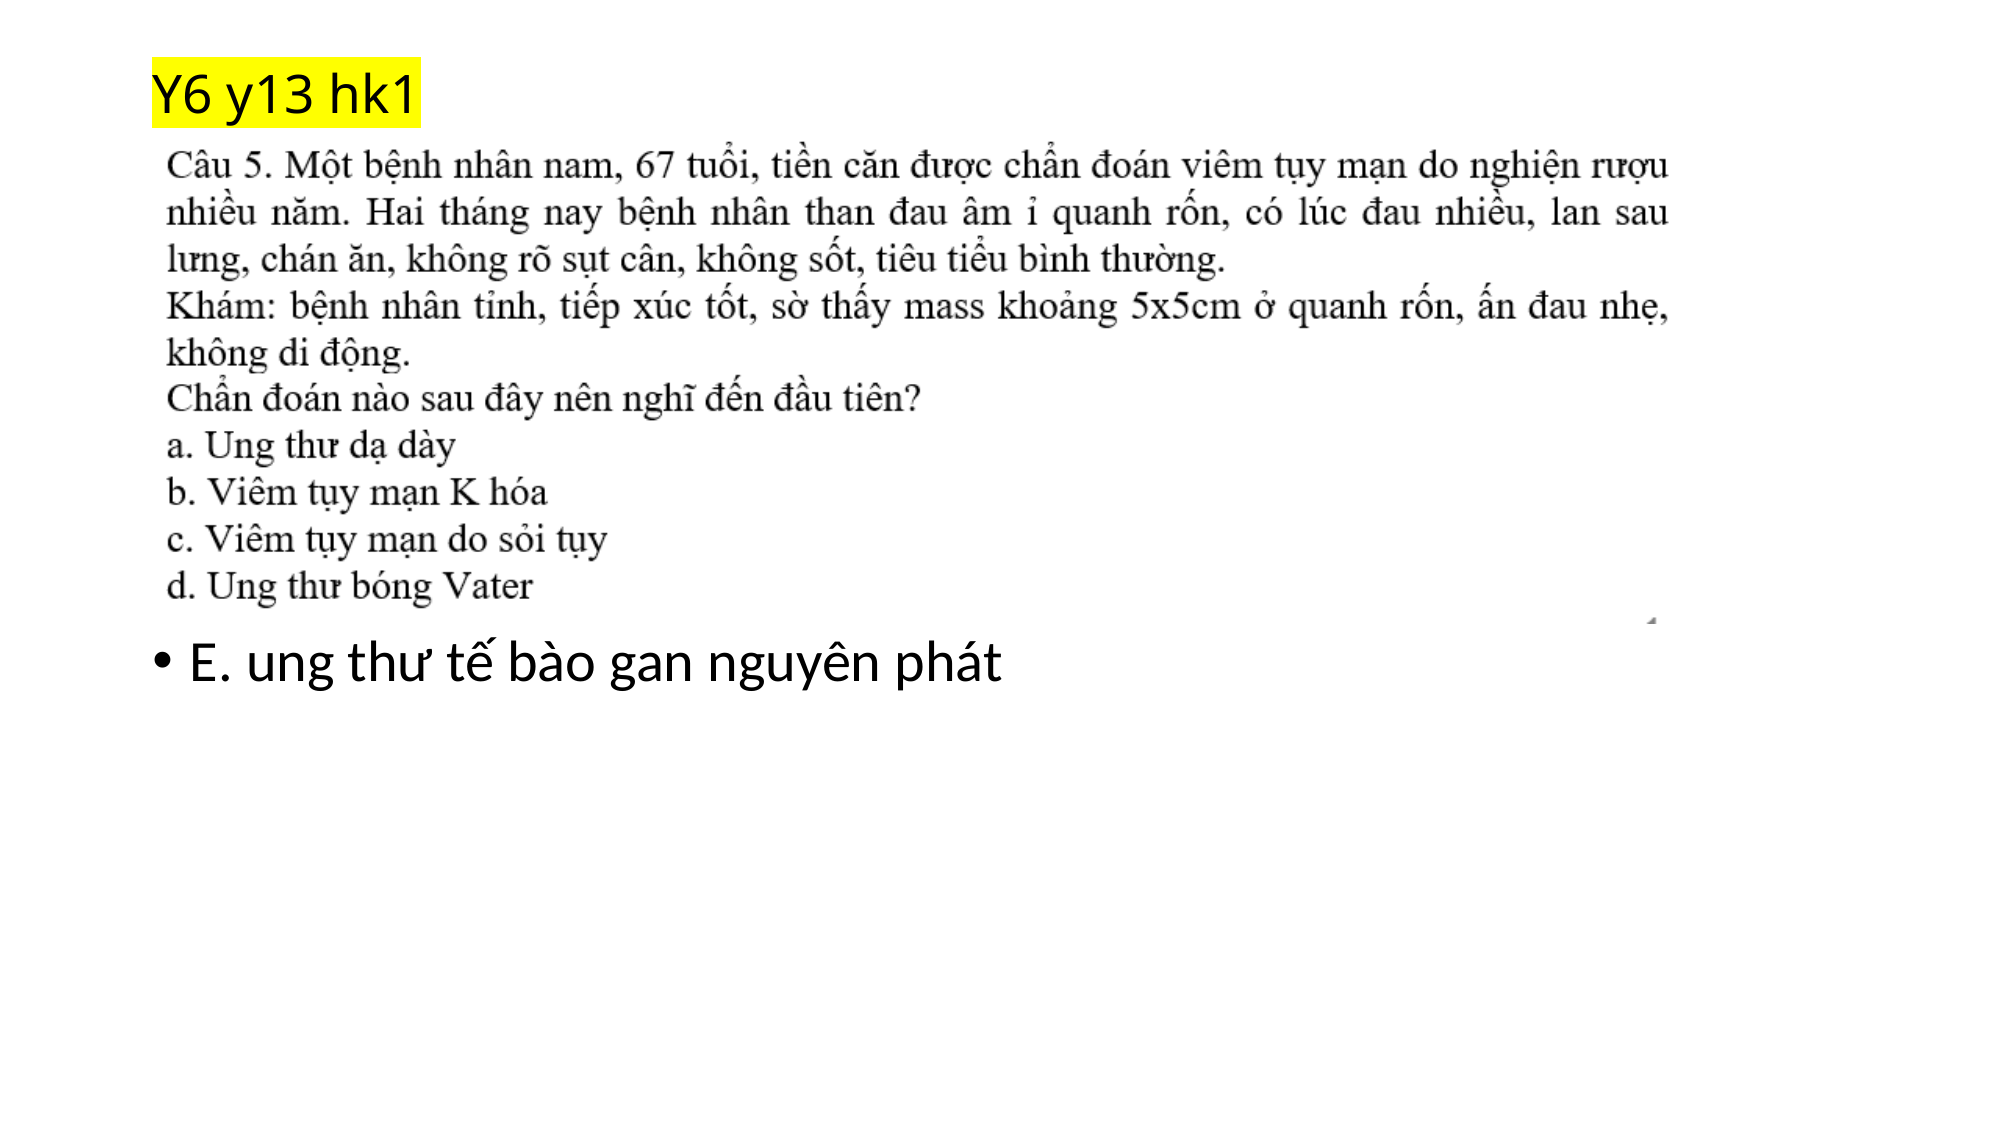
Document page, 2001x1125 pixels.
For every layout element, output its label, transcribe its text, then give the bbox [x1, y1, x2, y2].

list E. ung thư tế bào gan nguyên phát [137, 623, 1863, 1014]
title Y6 y13 hk1 [137, 59, 1863, 197]
picture [137, 128, 1694, 624]
